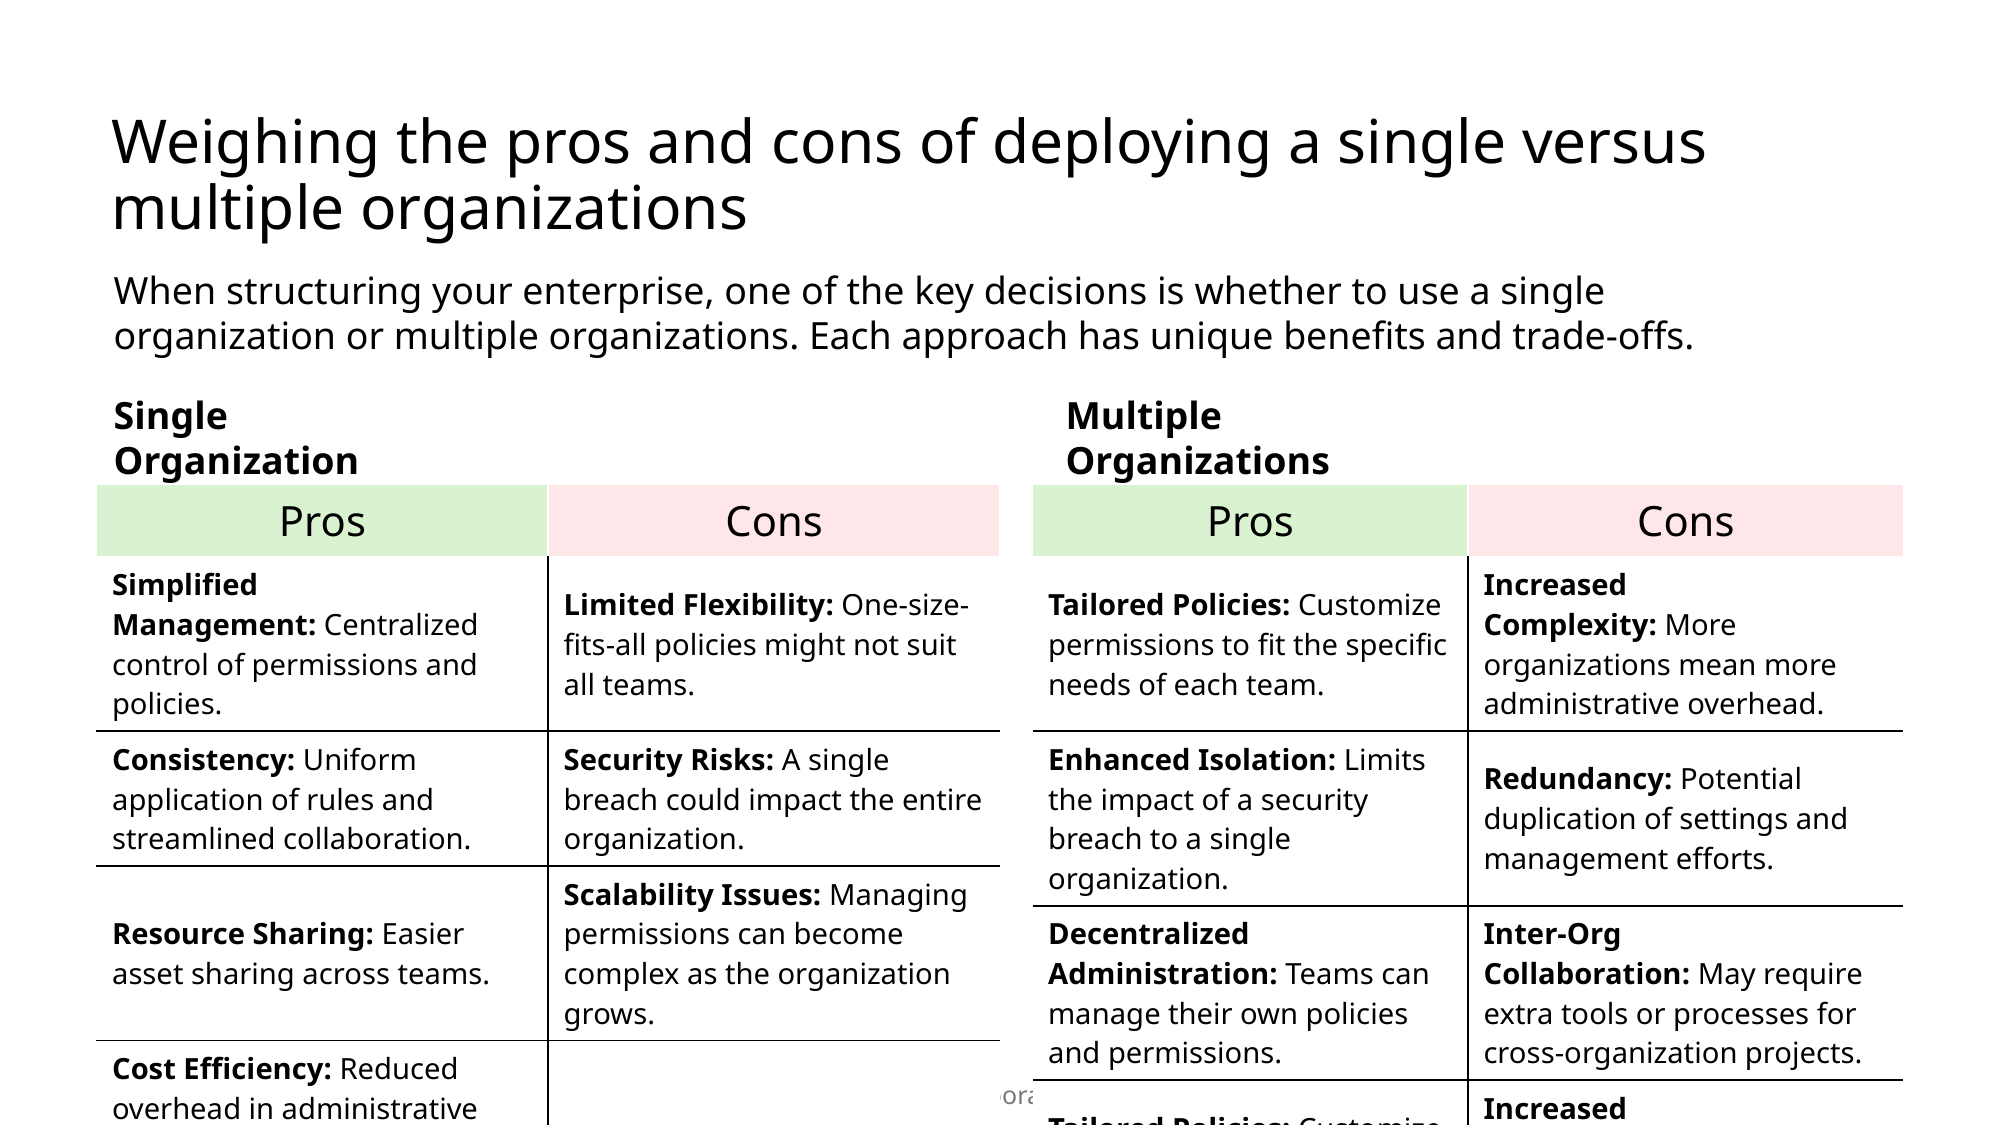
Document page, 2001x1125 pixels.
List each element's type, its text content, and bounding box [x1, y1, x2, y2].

text_box Multiple Organizations [1065, 396, 1441, 478]
table_cell Redundancy: Potential duplication of settings and management efforts. [1469, 732, 1903, 905]
text_box Weighing the pros and cons of deploying a single versus multiple organizations [96, 198, 1936, 250]
table_cell [549, 1041, 1000, 1125]
table_cell Limited Flexibility: One-size-fits-all policies might not suit all teams. [549, 556, 1000, 730]
table_cell Increased Complexity: More organizations mean more administrative overhead. [1469, 556, 1903, 730]
table_header Pros [97, 485, 547, 556]
text_box Single Organization [113, 396, 453, 478]
table_cell Simplified Management: Centralized control of permissions and policies. [96, 556, 547, 730]
table_header Cons [1469, 485, 1903, 556]
table_cell Tailored Policies: Customize permissions to fit the specific needs of each team. [1033, 1081, 1467, 1125]
table_cell Security Risks: A single breach could impact the entire organization. [549, 732, 1000, 865]
table_header Pros [1033, 485, 1467, 556]
table_cell Resource Sharing: Easier asset sharing across teams. [96, 867, 547, 1040]
table_cell Decentralized Administration: Teams can manage their own policies and permissions. [1033, 907, 1467, 1079]
table_cell Consistency: Uniform application of rules and streamlined collaboration. [96, 732, 547, 865]
table_cell Cost Efficiency: Reduced overhead in administrative tooling and licensing. [96, 1041, 547, 1125]
table_cell Scalability Issues: Managing permissions can become complex as the organization grows. [549, 867, 1000, 1040]
table_cell Tailored Policies: Customize permissions to fit the specific needs of each team. [1033, 556, 1467, 730]
table_cell Inter-Org Collaboration: May require extra tools or processes for cross-organization projects. [1469, 907, 1903, 1079]
footer © Copyright Microsoft Corporation. All rights reserved. [1000, 1065, 1033, 1125]
table_header Cons [549, 485, 999, 556]
table_cell Enhanced Isolation: Limits the impact of a security breach to a single organization. [1033, 732, 1467, 905]
table_cell Increased Complexity: More organizations mean more administrative overhead. [1469, 1081, 1903, 1125]
text_box When structuring your enterprise, one of the key decisions is whether to use a single organization or multiple organizations. Each approach has unique benefits and trade-offs. [113, 271, 1759, 353]
